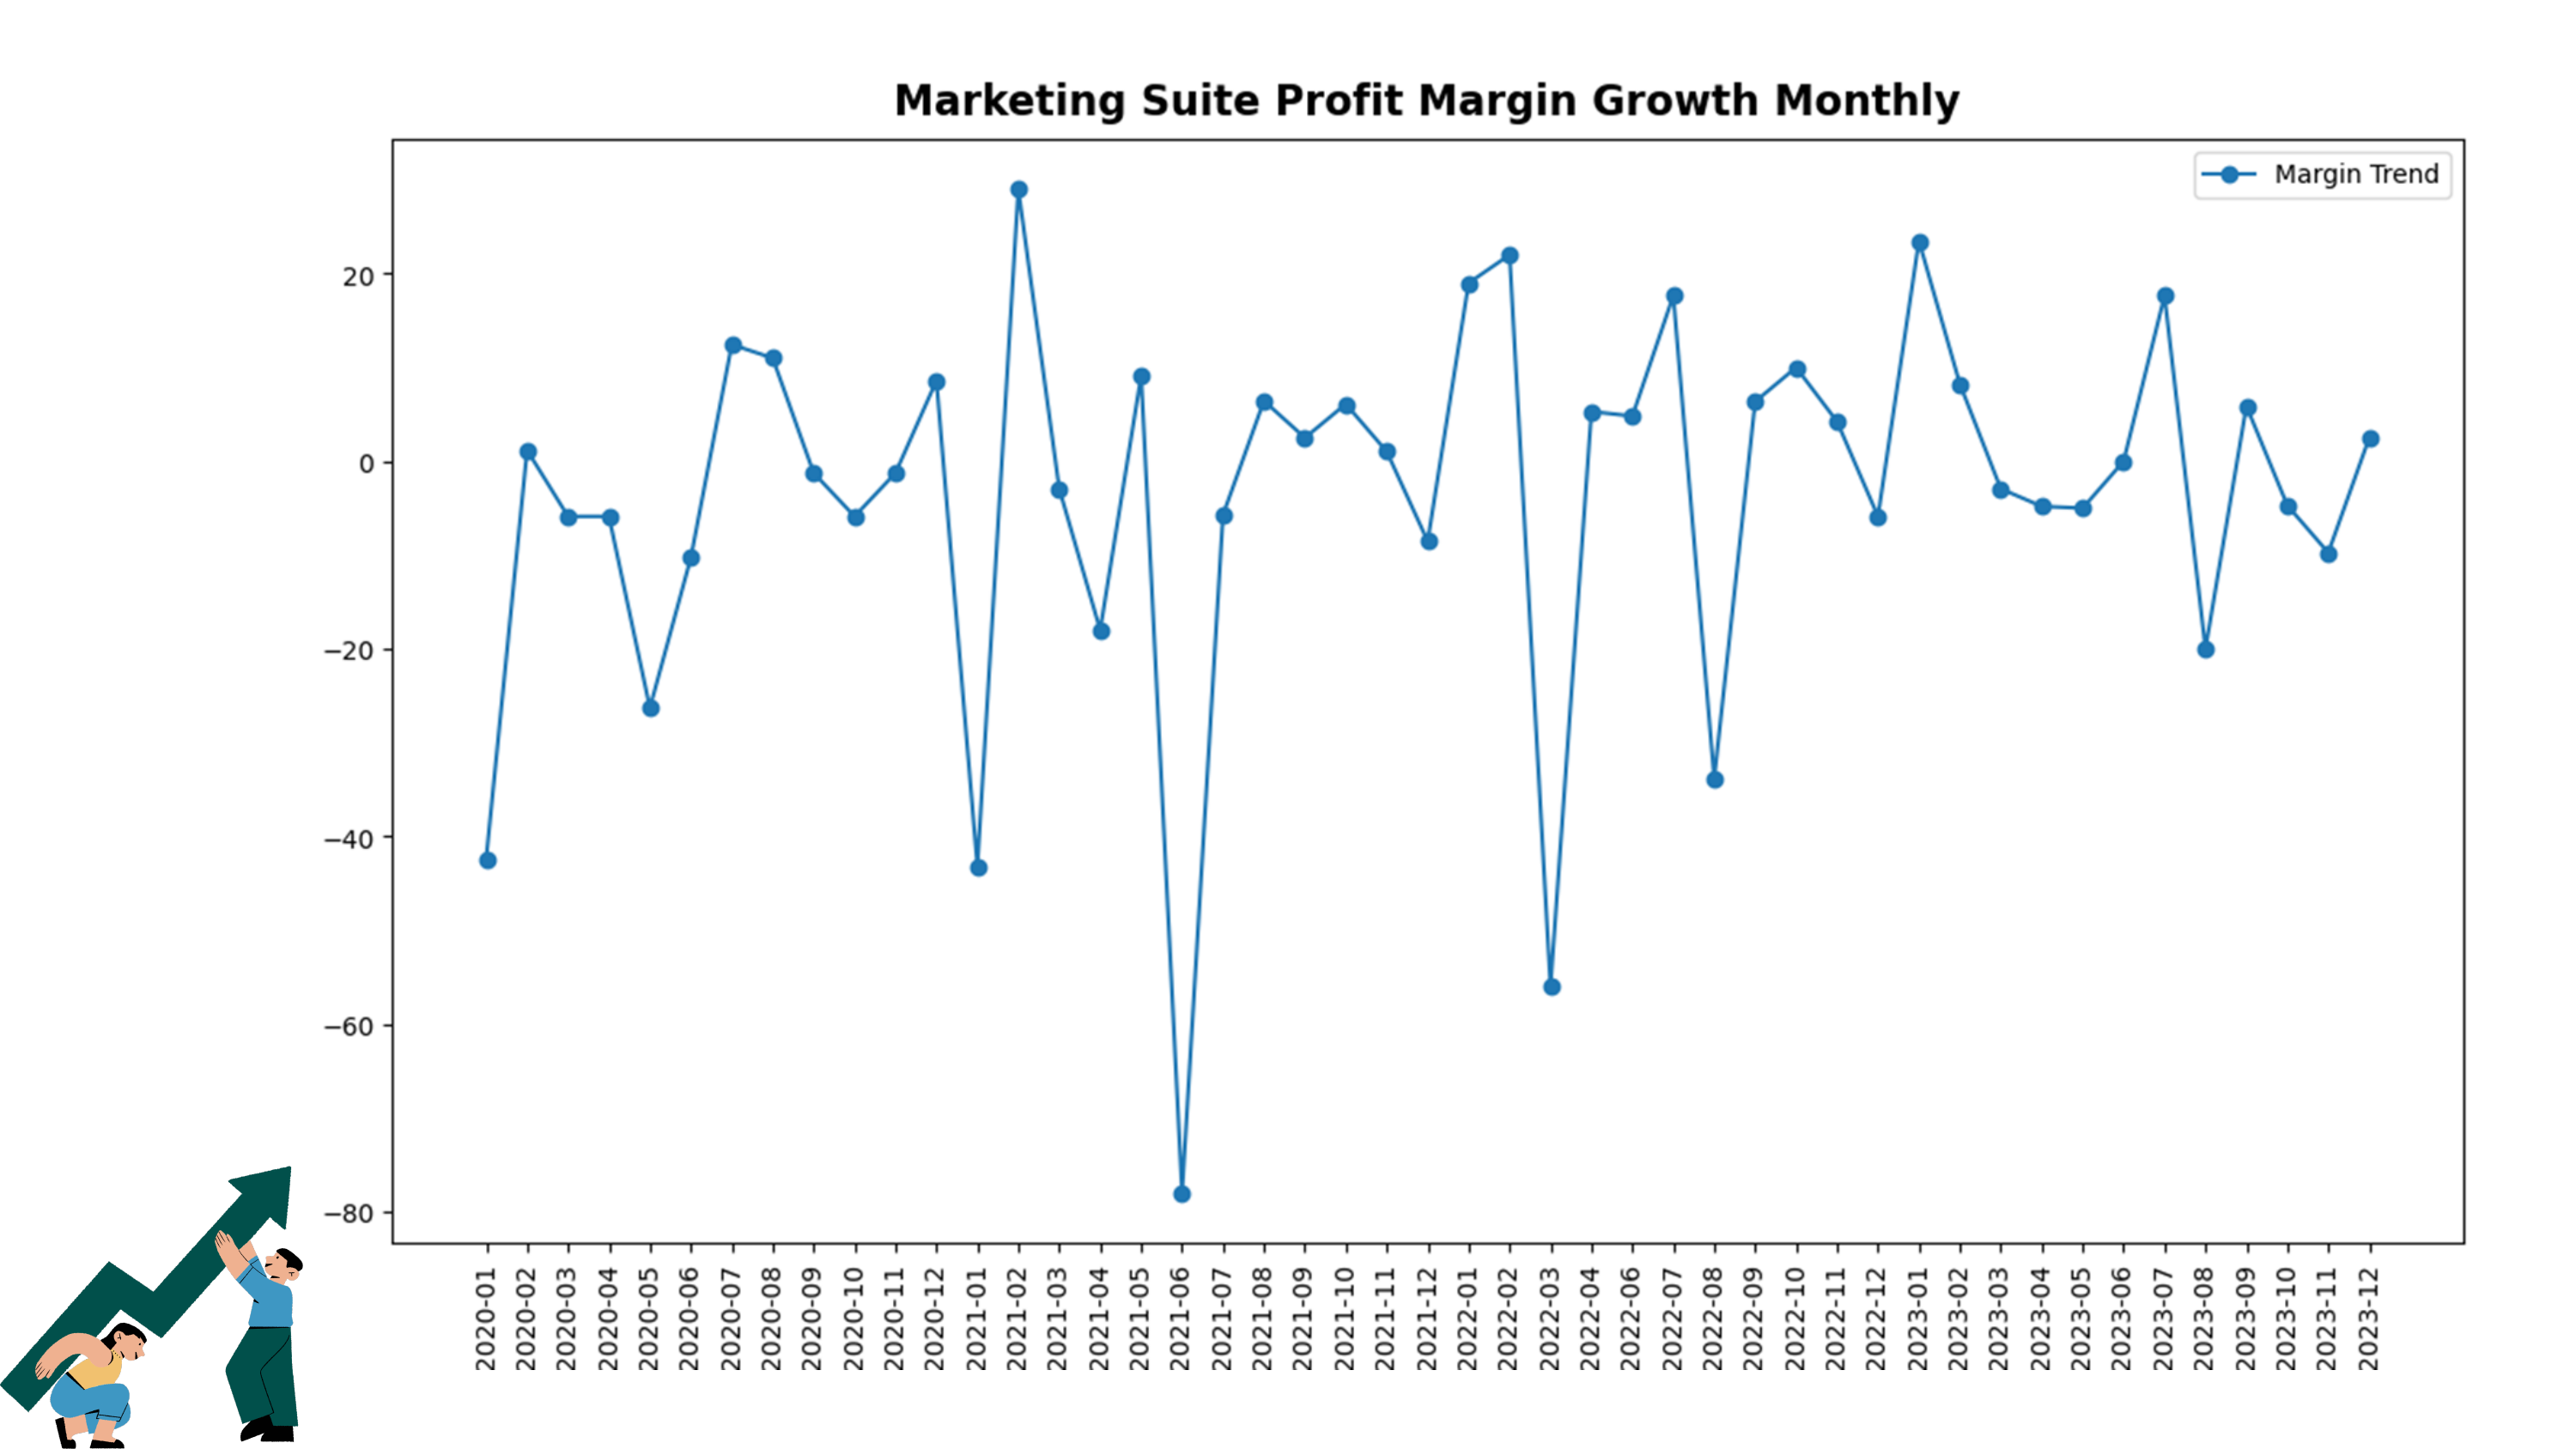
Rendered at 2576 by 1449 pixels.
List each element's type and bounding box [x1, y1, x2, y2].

text_box [0, 1166, 303, 1449]
text_box [302, 78, 2476, 1370]
